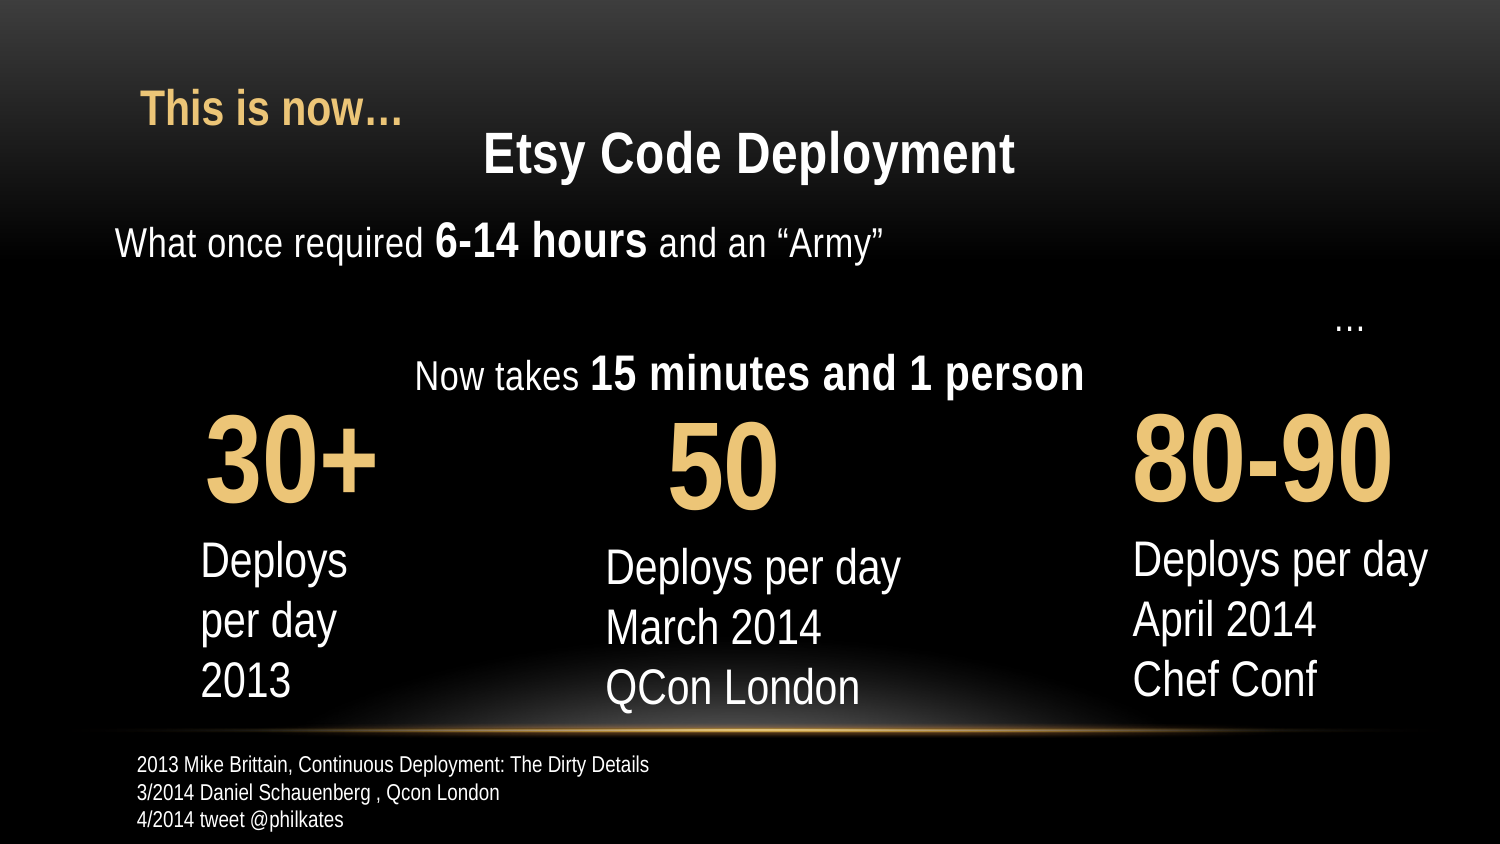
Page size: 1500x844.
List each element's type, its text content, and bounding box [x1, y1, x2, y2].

text_box Deploys per day 2013 [185, 520, 375, 715]
text_box Deploys per day April 2014 Chef Conf [1117, 518, 1444, 714]
text_box 30+ [191, 370, 395, 536]
text_box Deploys per day March 2014 QCon London [590, 526, 917, 722]
text_box 80-90 [1117, 368, 1410, 518]
list Etsy Code Deployment What once required 6-14 hours and an “Army” …Now takes 15 minutes and 1 person [99, 107, 1400, 704]
text_box 2013 Mike Brittain, Continuous Deployment: The Dirty Details 3/2014 Daniel Schauenberg , Qcon London 4/2014 tweet @philkates [122, 742, 665, 840]
text_box 50 [652, 377, 797, 526]
text_box This is now… [125, 67, 420, 143]
picture [0, 0, 1500, 844]
